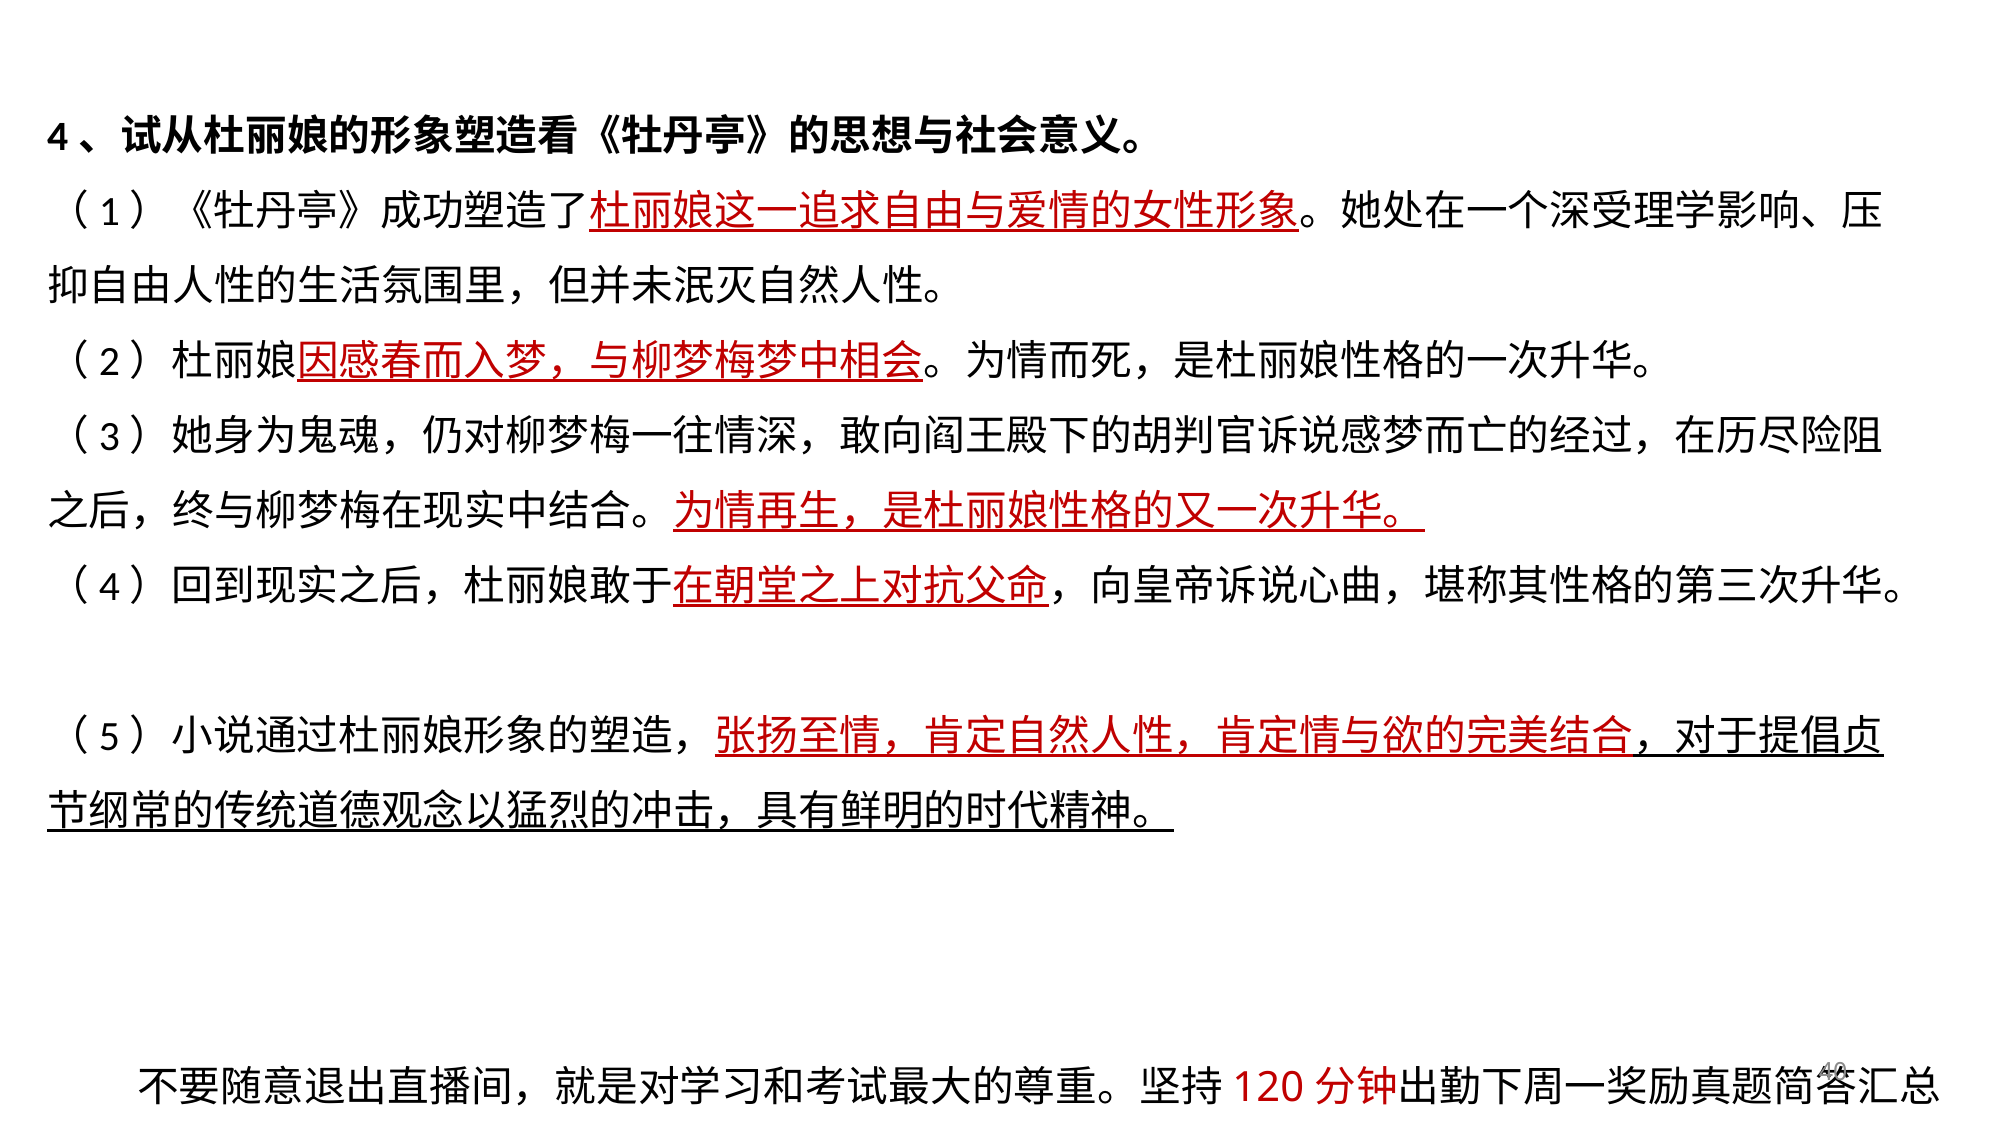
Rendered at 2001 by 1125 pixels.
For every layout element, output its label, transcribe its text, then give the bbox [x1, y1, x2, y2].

slide_number 40 [1412, 1042, 1863, 1103]
text_box 4、试从杜丽娘的形象塑造看《牡丹亭》的思想与社会意义。 （1）《牡丹亭》成功塑造了杜丽娘这一追求自由与爱情的女性形象。她处在一个深受理学影响、压抑自由人性的生活氛围里，但并未泯灭自然人性。 （2）杜丽娘因感春而入梦，与柳梦梅梦中相会。为情而死，是杜丽娘性格的一次升华。 （3）她身为鬼魂，仍对柳梦梅一往情深，敢向阎王殿下的胡判官诉说感梦而亡的经过，在历尽险阻之后，终与柳梦梅在现实中结合。为情再生，是杜丽娘性格的又一次升华。 （4）回到现实之后，杜丽娘敢于在朝堂之上对抗父命，向皇帝诉说心曲，堪称其性格的第三次升华。 （5）小说通过杜丽娘形象的塑造，张扬至情，肯定自然人性，肯定情与欲的完美结合，对于提倡贞节纲常的传统道德观念以猛烈的冲击，具有鲜明的时代精神。 [32, 76, 1906, 842]
